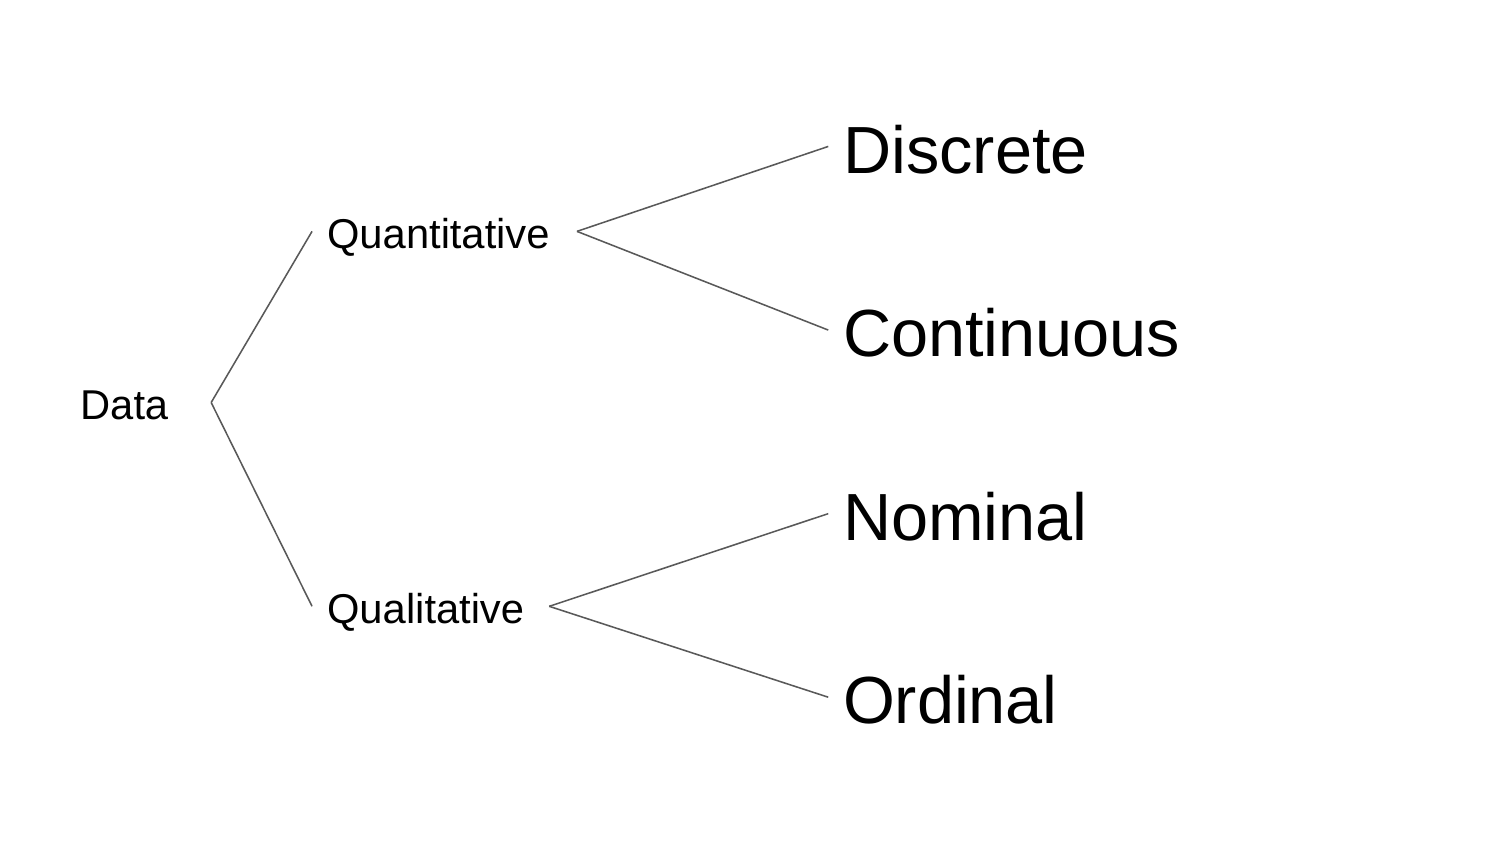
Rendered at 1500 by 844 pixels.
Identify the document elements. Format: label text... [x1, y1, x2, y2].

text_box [548, 513, 829, 606]
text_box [210, 231, 313, 402]
text_box Discrete [828, 101, 1219, 192]
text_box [548, 606, 829, 698]
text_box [576, 146, 829, 230]
text_box Data [37, 362, 205, 443]
text_box Quantitative [312, 191, 571, 272]
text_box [210, 402, 313, 607]
text_box Continuous [828, 284, 1219, 376]
text_box Nominal [828, 468, 1219, 560]
text_box Qualitative [312, 560, 543, 652]
text_box Ordinal [828, 651, 1219, 743]
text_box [576, 231, 829, 331]
